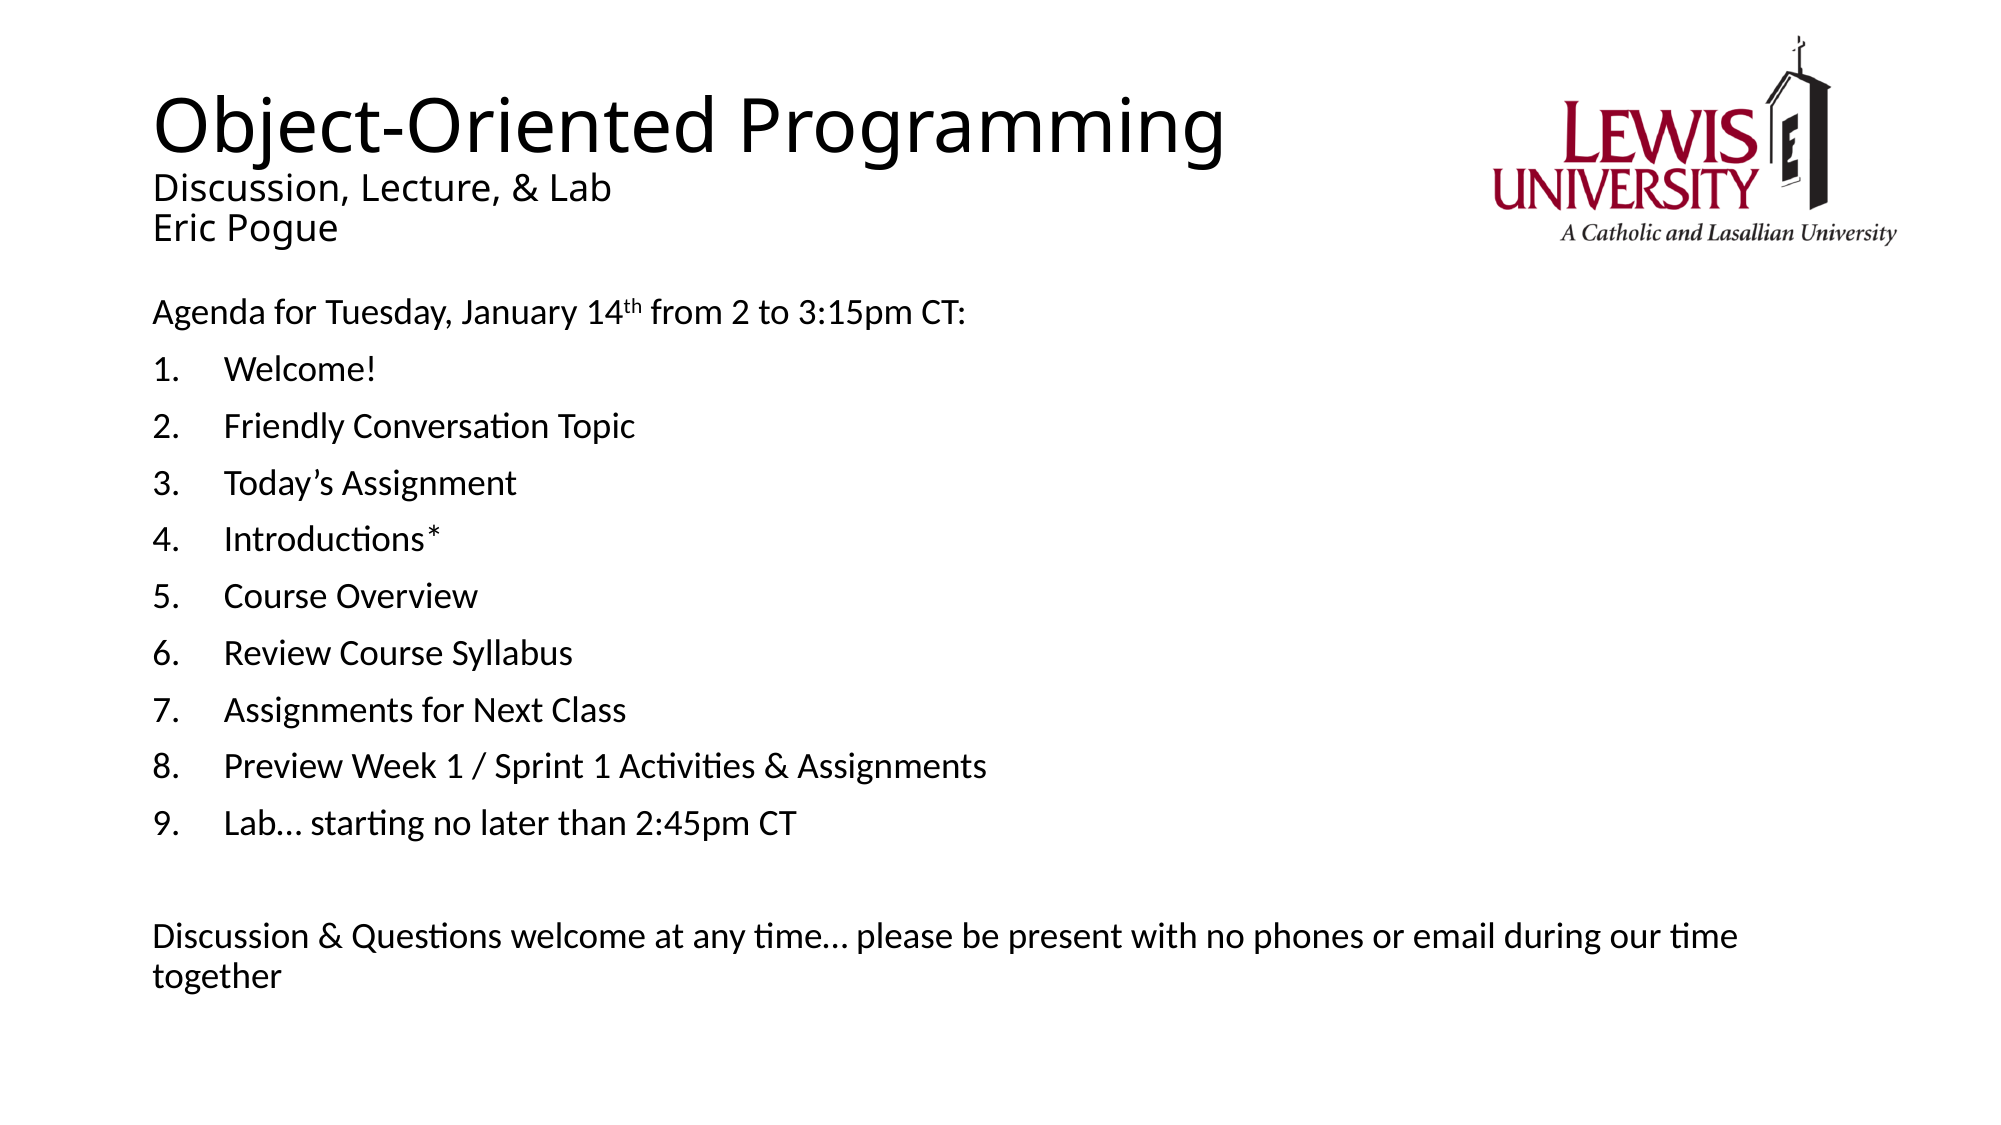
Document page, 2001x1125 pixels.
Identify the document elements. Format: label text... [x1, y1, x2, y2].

title Object-Oriented Programming Discussion, Lecture, & Lab Eric Pogue [137, 59, 1330, 278]
list Agenda for Tuesday, January 14th from 2 to 3:15pm CT: Welcome! Friendly Conversation Topic Today’s Assignment Introductions* Course Overview Review Course Syllabus Assignments for Next Class Preview Week 1 / Sprint 1 Activities & Assignments Lab… starting no later than 2:45pm CT Discussion & Questions welcome at any time… please be present with no phones or email during our time together [137, 285, 1863, 1014]
picture [1466, 25, 1903, 250]
